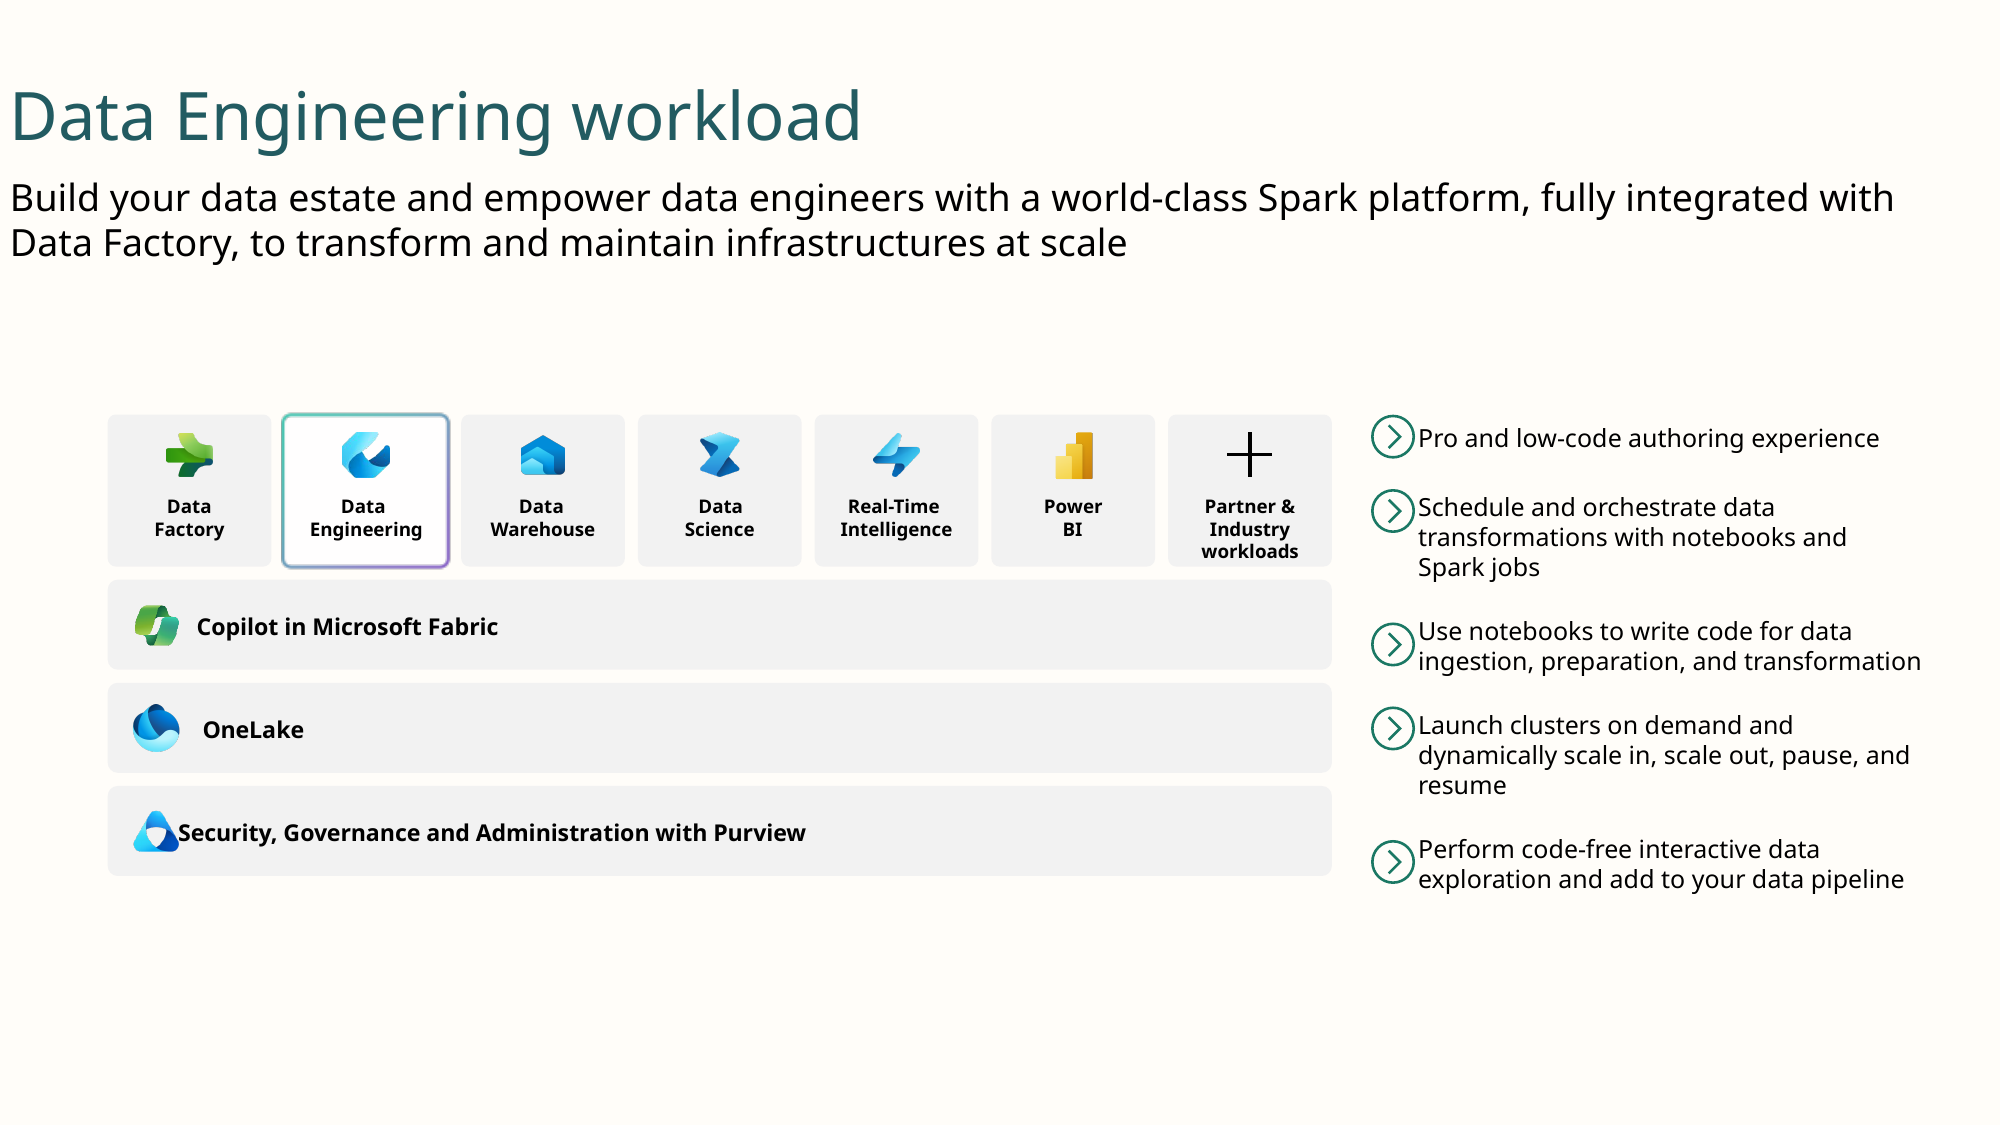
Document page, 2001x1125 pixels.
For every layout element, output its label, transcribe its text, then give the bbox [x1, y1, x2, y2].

text_box [1166, 412, 1334, 569]
text_box Data Engineering workload Build your data estate and empower data engineers with a world-class Spark platform, fully integrated with Data Factory, to transform and maintain infrastructures at scale [9, 73, 1897, 264]
picture [280, 410, 452, 571]
picture [873, 432, 920, 477]
text_box Data Factory [154, 494, 225, 540]
text_box Pro and low-code authoring experience Schedule and orchestrate data transformations with notebooks and Spark jobs Use notebooks to write code for data ingestion, preparation, and transformation Launch clusters on demand and dynamically scale in, scale out, pause, and resume Perform code-free interactive data exploration and add to your data pipeline [1418, 423, 1923, 894]
text_box Partner & Industry workloads [1201, 494, 1300, 563]
text_box Copilot in Microsoft Fabric [196, 612, 499, 640]
text_box [1370, 488, 1416, 534]
text_box [1370, 621, 1416, 668]
text_box [459, 412, 627, 569]
text_box [1248, 457, 1252, 478]
picture [132, 704, 180, 752]
picture [520, 433, 566, 476]
text_box [0, 0, 2000, 1125]
text_box [105, 783, 1334, 879]
text_box [1370, 839, 1416, 885]
text_box [989, 412, 1158, 569]
text_box Security, Governance and Administration with Purview [184, 818, 806, 847]
picture [1044, 427, 1103, 483]
picture [696, 432, 743, 478]
text_box [1227, 453, 1273, 457]
text_box [1248, 432, 1252, 453]
text_box [812, 412, 981, 569]
text_box Real-Time Intelligence [840, 494, 953, 540]
text_box [635, 412, 804, 569]
text_box [1370, 705, 1416, 752]
text_box [105, 412, 274, 569]
text_box Power BI [1044, 494, 1103, 540]
picture [166, 433, 213, 477]
text_box [1370, 413, 1416, 460]
text_box [105, 577, 1334, 672]
text_box [105, 680, 1334, 775]
text_box Data Warehouse [490, 494, 596, 540]
text_box Data Science [684, 494, 755, 540]
text_box OneLake [202, 715, 305, 743]
picture [132, 601, 180, 649]
picture [132, 807, 180, 855]
